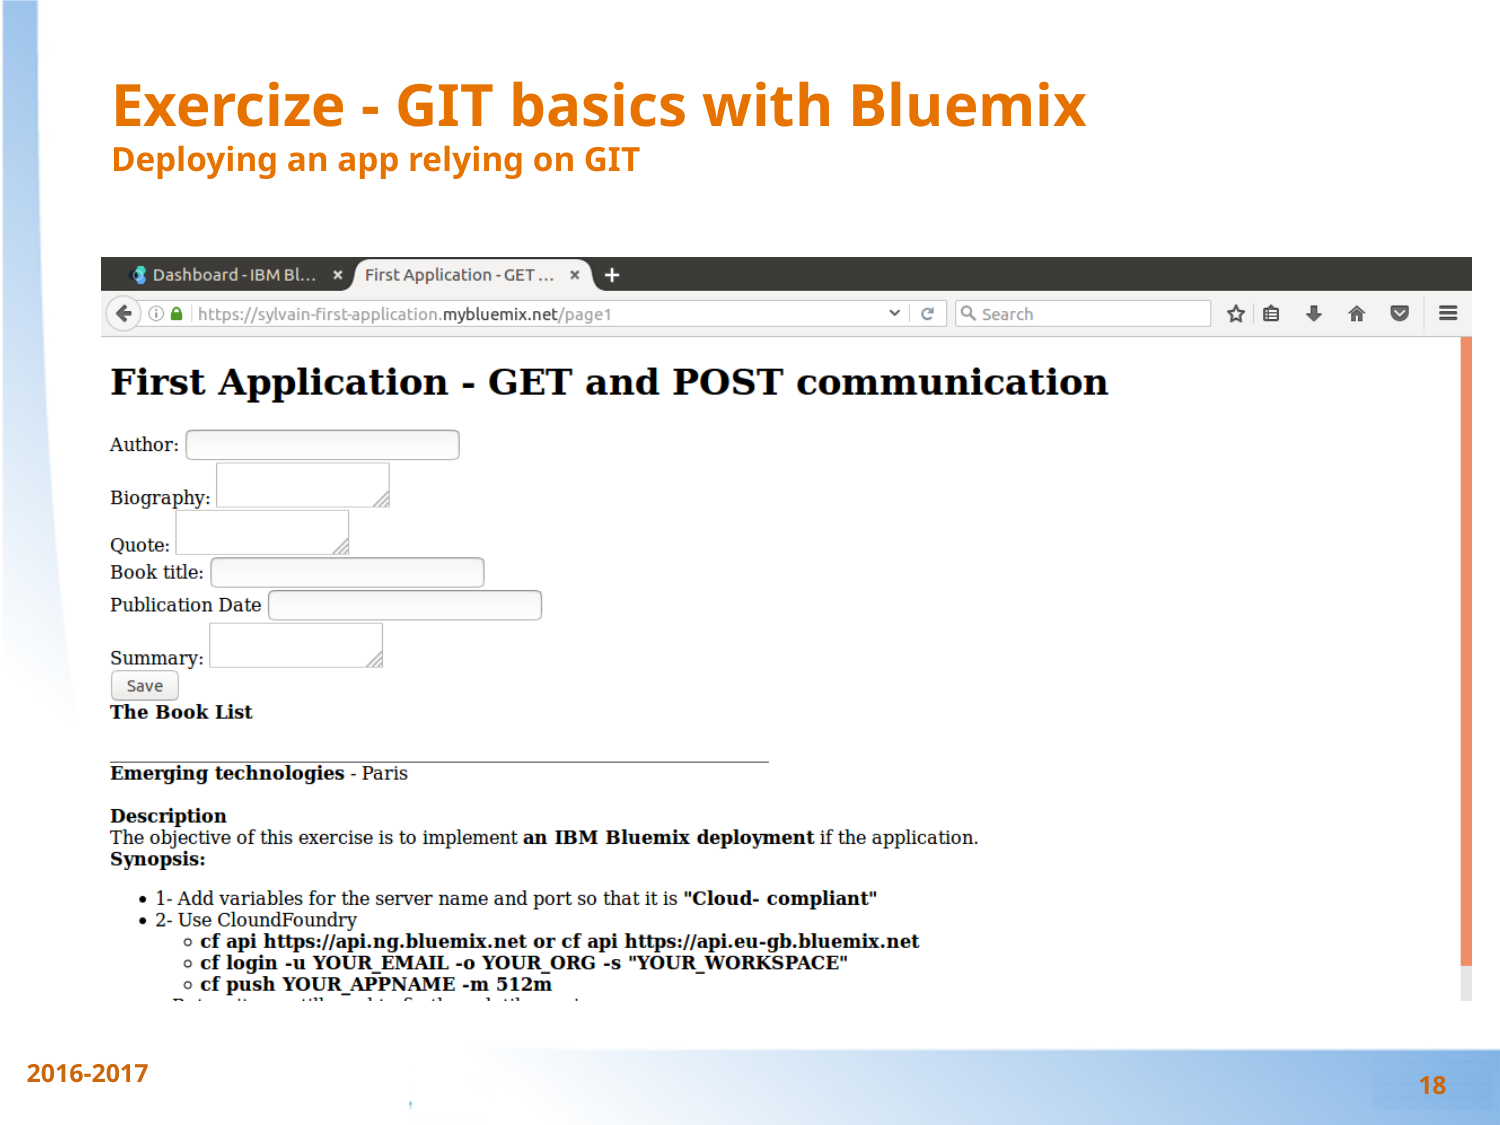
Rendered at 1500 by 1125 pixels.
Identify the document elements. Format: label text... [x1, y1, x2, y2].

slide_number 18 [1394, 1058, 1500, 1112]
picture [0, 0, 1500, 1125]
title Exercize - GIT basics with Bluemix Deploying an app relying on GIT [96, 90, 1472, 186]
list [100, 256, 1472, 1001]
